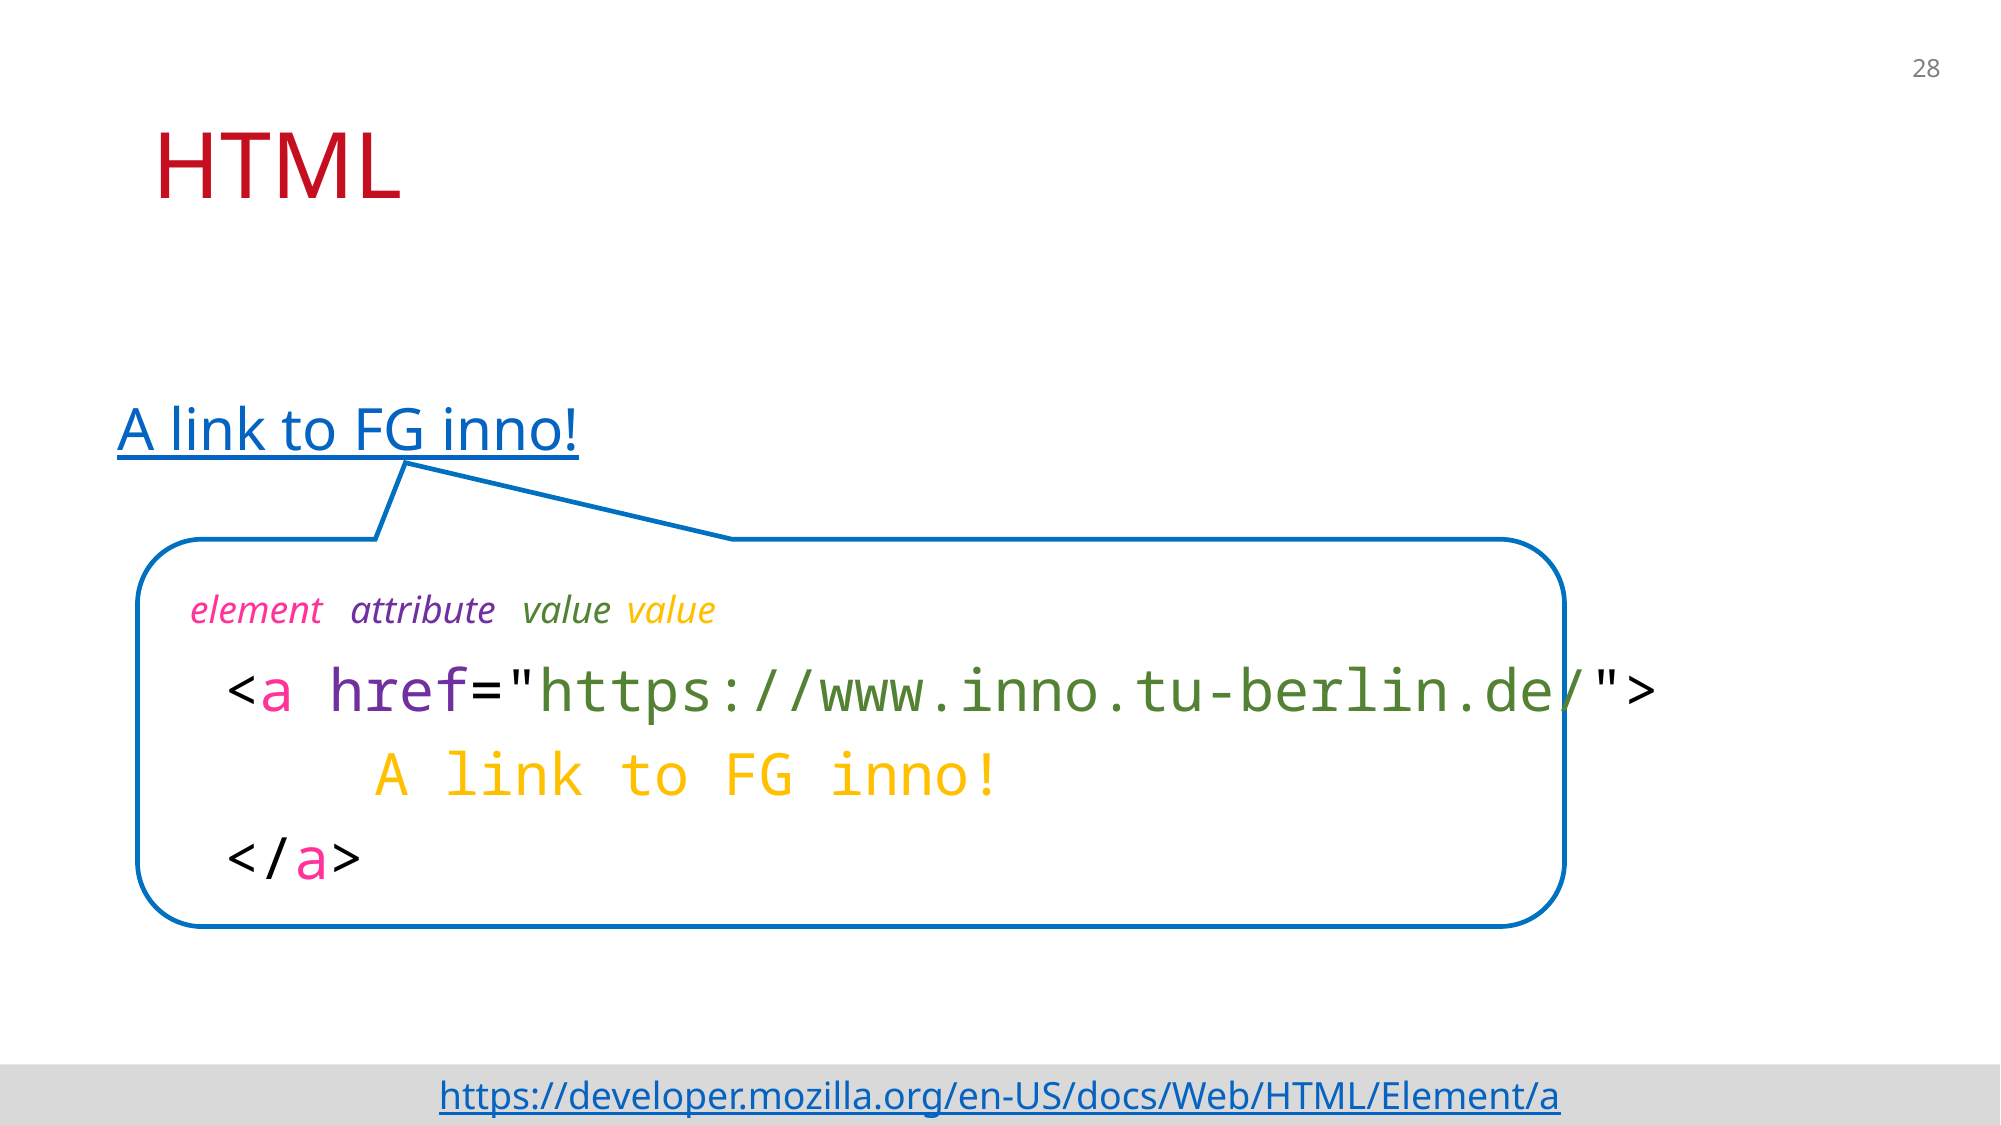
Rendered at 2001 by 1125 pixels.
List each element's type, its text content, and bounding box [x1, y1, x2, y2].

text_box attribute [335, 578, 507, 639]
list <a href="https://www.inno.tu-berlin.de/"> A link to FG inno! </a> [209, 654, 1935, 1064]
text_box element [175, 578, 335, 639]
text_box value [612, 578, 731, 639]
slide_number 28 [1505, 39, 1956, 100]
title HTML [137, 59, 1863, 278]
text_box [136, 479, 1566, 928]
text_box A link to FG inno! [102, 384, 912, 479]
text_box value [507, 578, 612, 639]
text_box https://developer.mozilla.org/en-US/docs/Web/HTML/Element/a [0, 1064, 2000, 1125]
